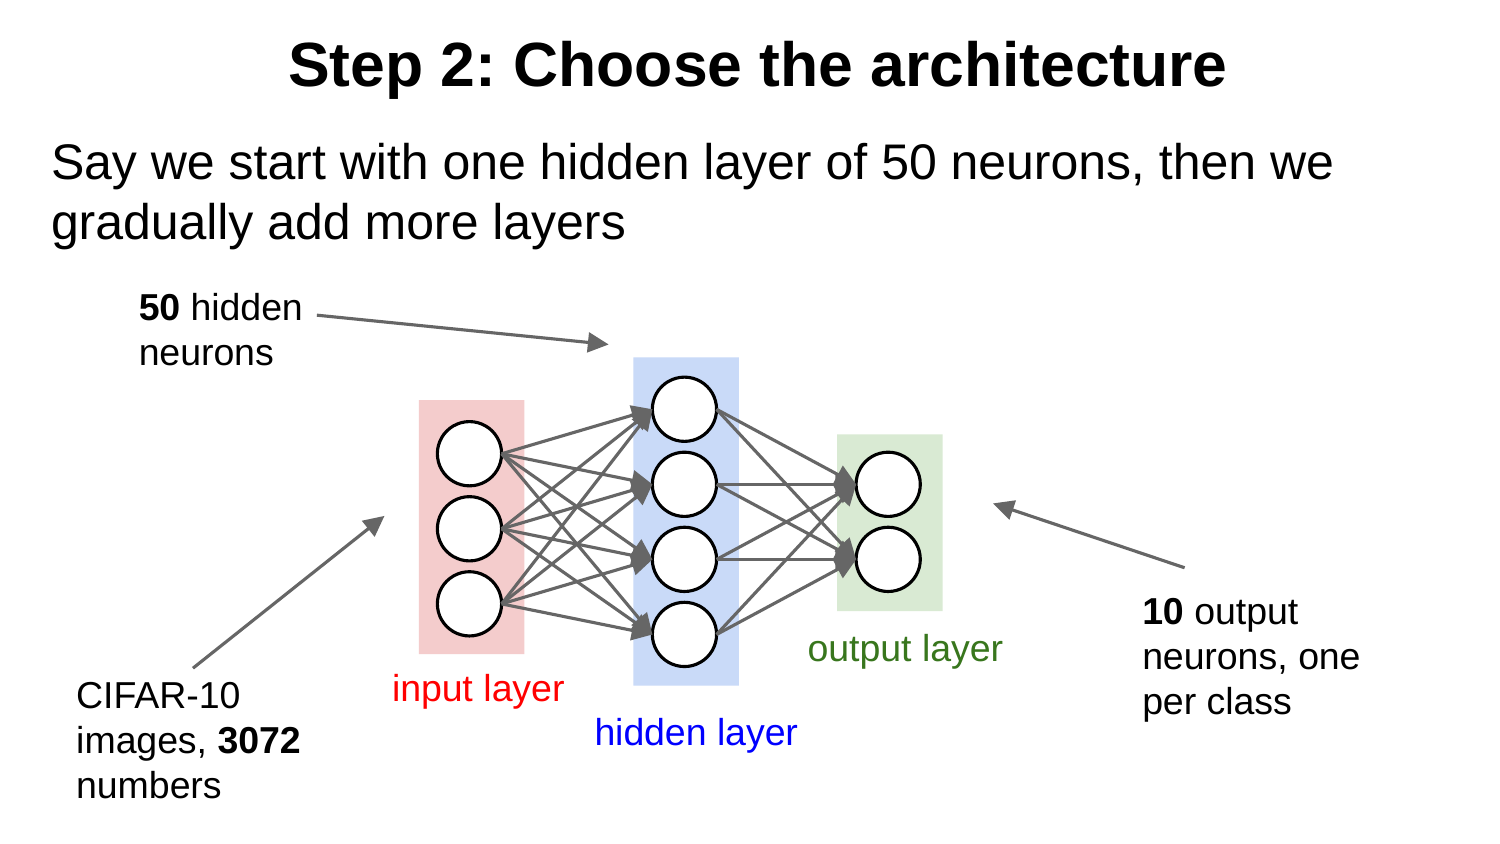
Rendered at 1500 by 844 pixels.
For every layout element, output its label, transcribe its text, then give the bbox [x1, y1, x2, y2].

text_box [658, 452, 710, 517]
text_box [992, 503, 1185, 569]
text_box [716, 409, 857, 484]
text_box [658, 579, 710, 614]
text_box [501, 453, 653, 528]
text_box 50 hidden neurons [123, 268, 386, 333]
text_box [501, 528, 653, 603]
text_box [501, 603, 653, 635]
text_box CIFAR-10 images, 3072 numbers [61, 655, 324, 720]
text_box [437, 421, 495, 486]
text_box output layer [792, 609, 1030, 679]
text_box [652, 377, 717, 442]
text_box [633, 357, 739, 407]
text_box [653, 602, 716, 667]
text_box [658, 429, 710, 464]
text_box [861, 527, 921, 592]
text_box Step 2: Choose the architecture Say we start with one hidden layer of 50 neurons, then we gradually add more layers [36, 9, 1482, 255]
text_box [501, 408, 653, 452]
text_box [658, 527, 710, 592]
text_box [861, 452, 921, 517]
text_box [418, 400, 525, 648]
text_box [192, 515, 385, 669]
text_box [437, 496, 494, 561]
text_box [316, 314, 609, 345]
text_box hidden layer [579, 692, 817, 760]
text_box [716, 559, 857, 635]
text_box 10 output neurons, one per class [1127, 571, 1394, 749]
text_box [861, 434, 943, 609]
text_box [633, 643, 739, 686]
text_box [716, 484, 857, 558]
text_box input layer [377, 648, 587, 755]
text_box [437, 571, 495, 636]
text_box [658, 504, 709, 539]
